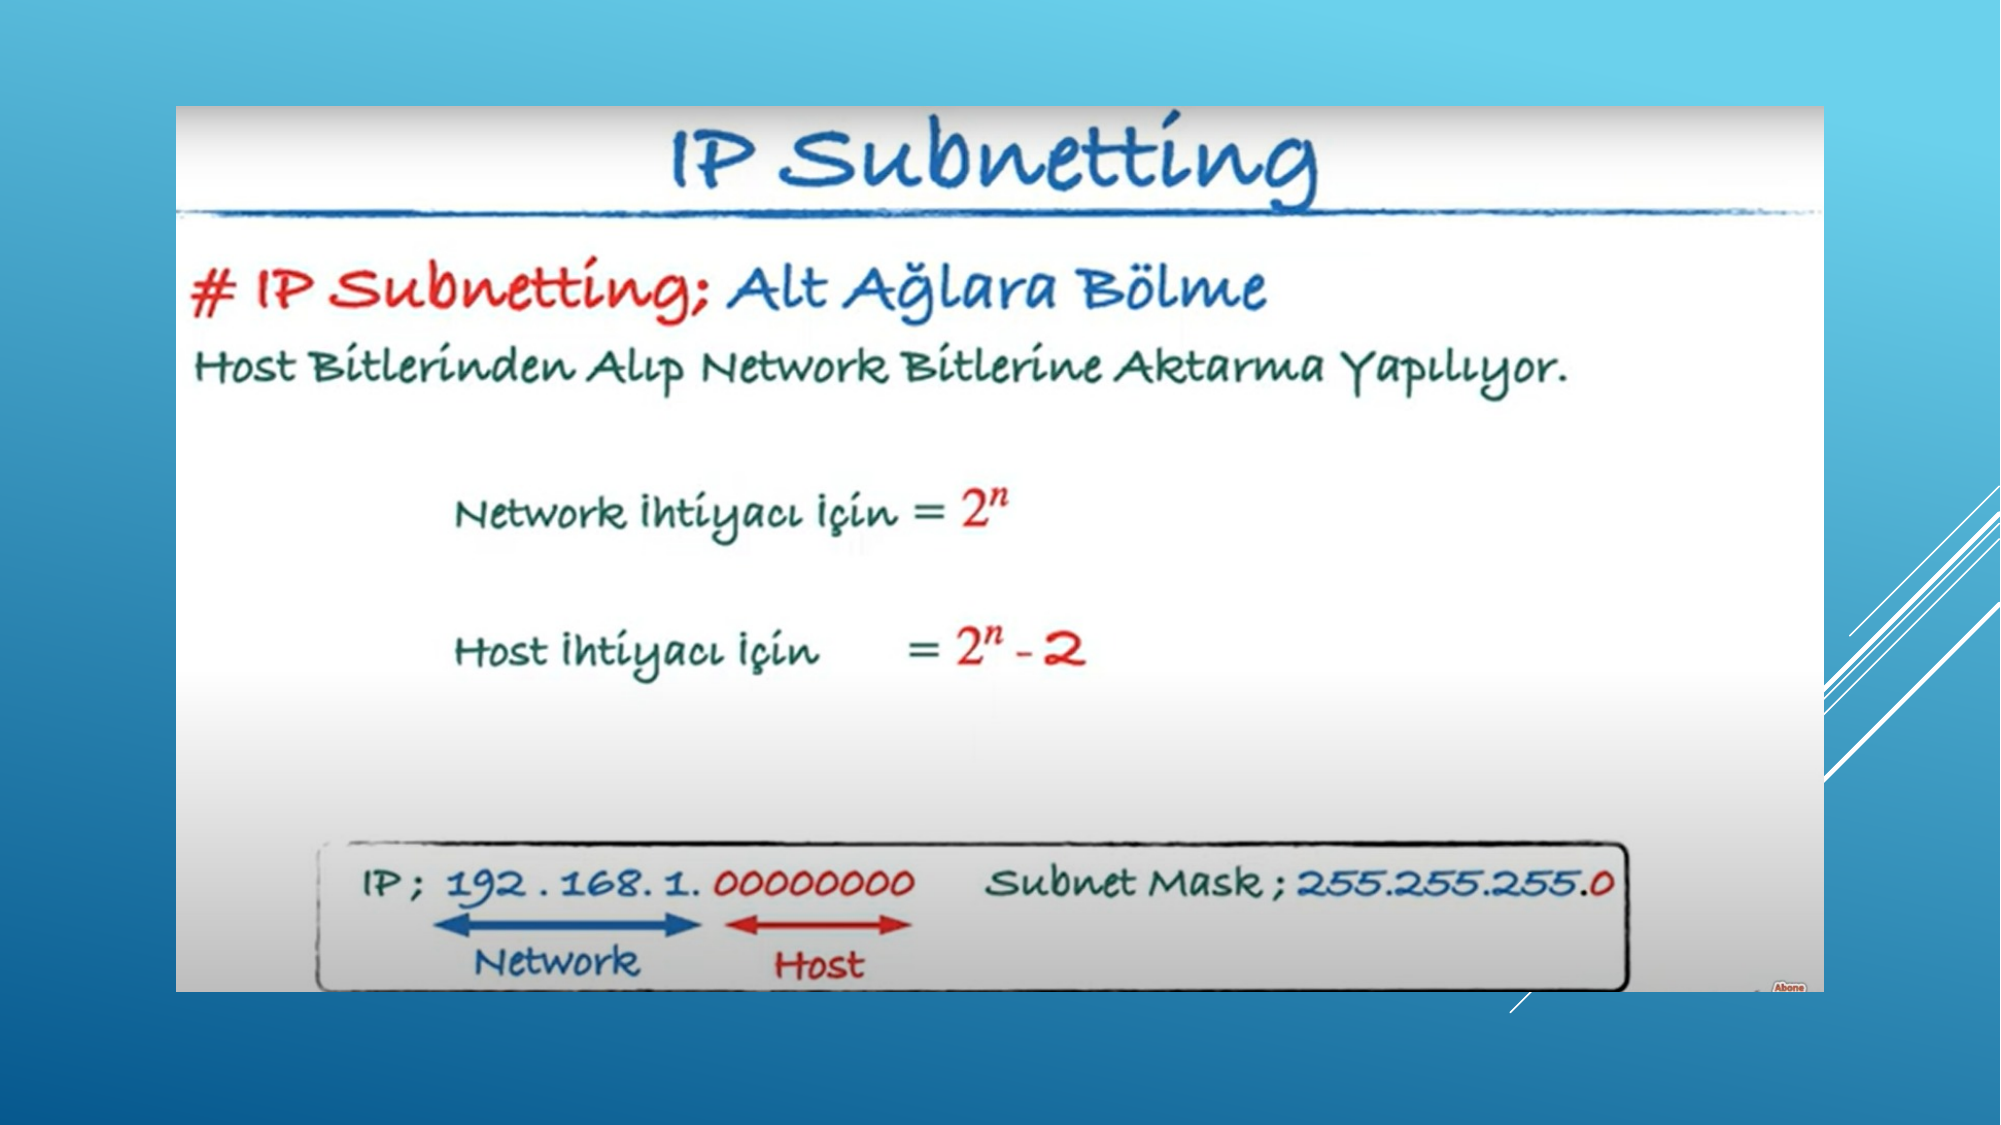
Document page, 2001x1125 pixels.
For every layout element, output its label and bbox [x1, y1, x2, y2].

list [176, 105, 1824, 992]
